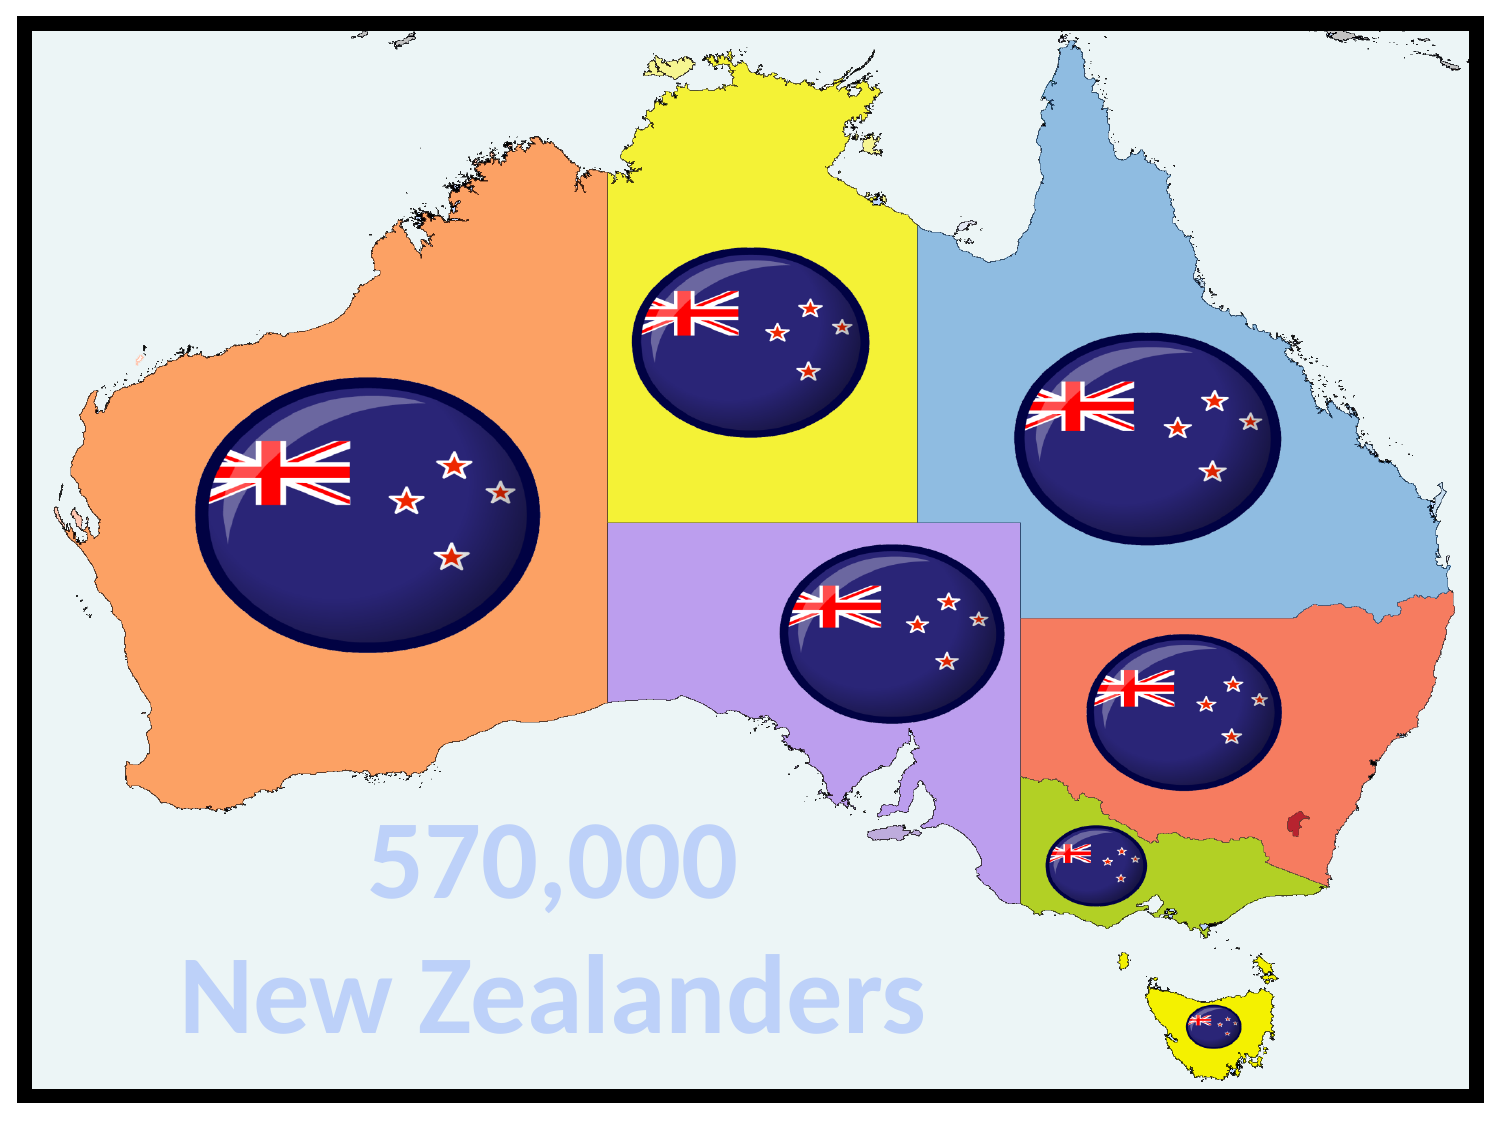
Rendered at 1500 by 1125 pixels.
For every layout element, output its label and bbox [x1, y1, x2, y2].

text_box [21, 30, 1470, 1093]
